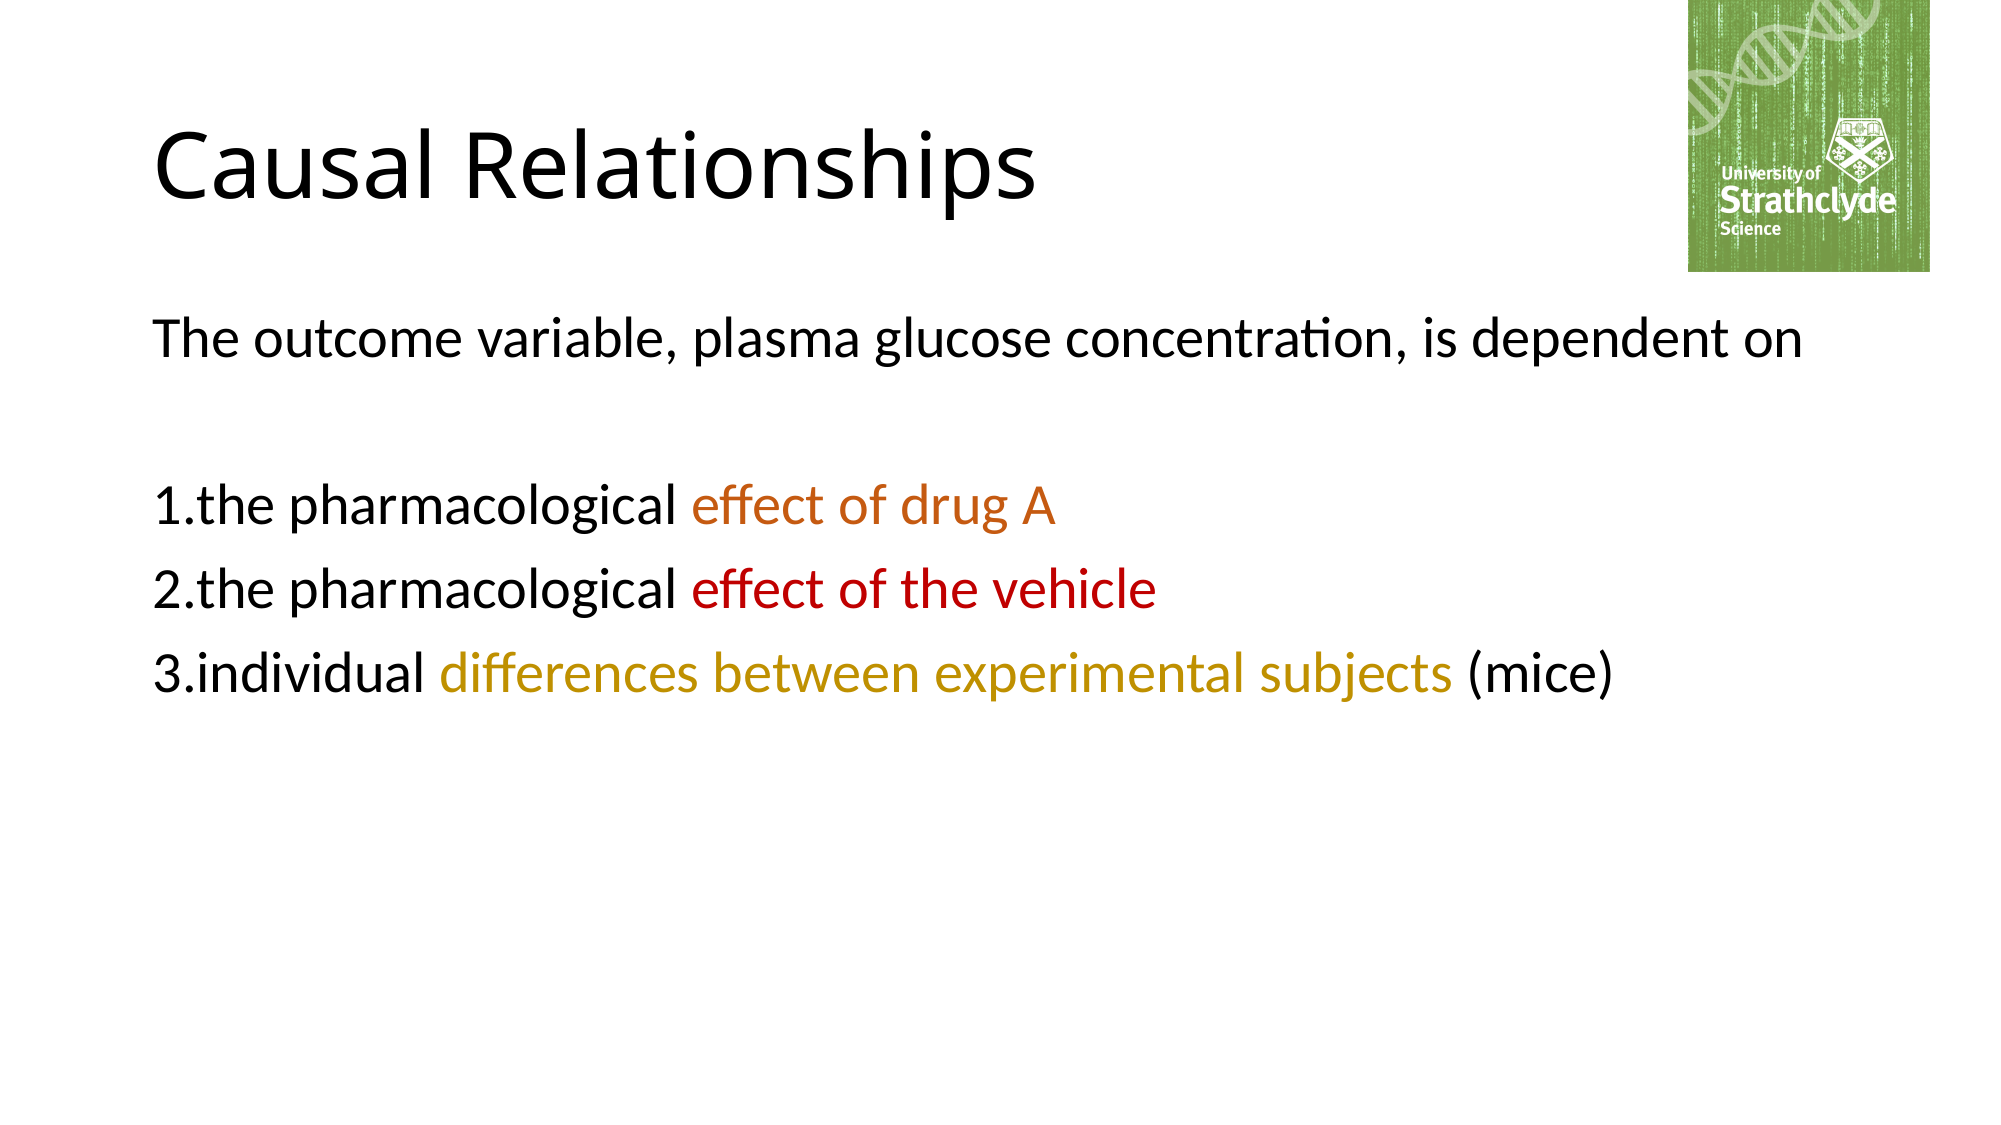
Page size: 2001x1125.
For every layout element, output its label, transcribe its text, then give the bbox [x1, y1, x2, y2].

list The outcome variable, plasma glucose concentration, is dependent on the pharmacological effect of drug A the pharmacological effect of the vehicle individual differences between experimental subjects (mice) [137, 299, 1863, 1014]
picture [1688, 0, 1930, 272]
title Causal Relationships [137, 59, 1863, 278]
